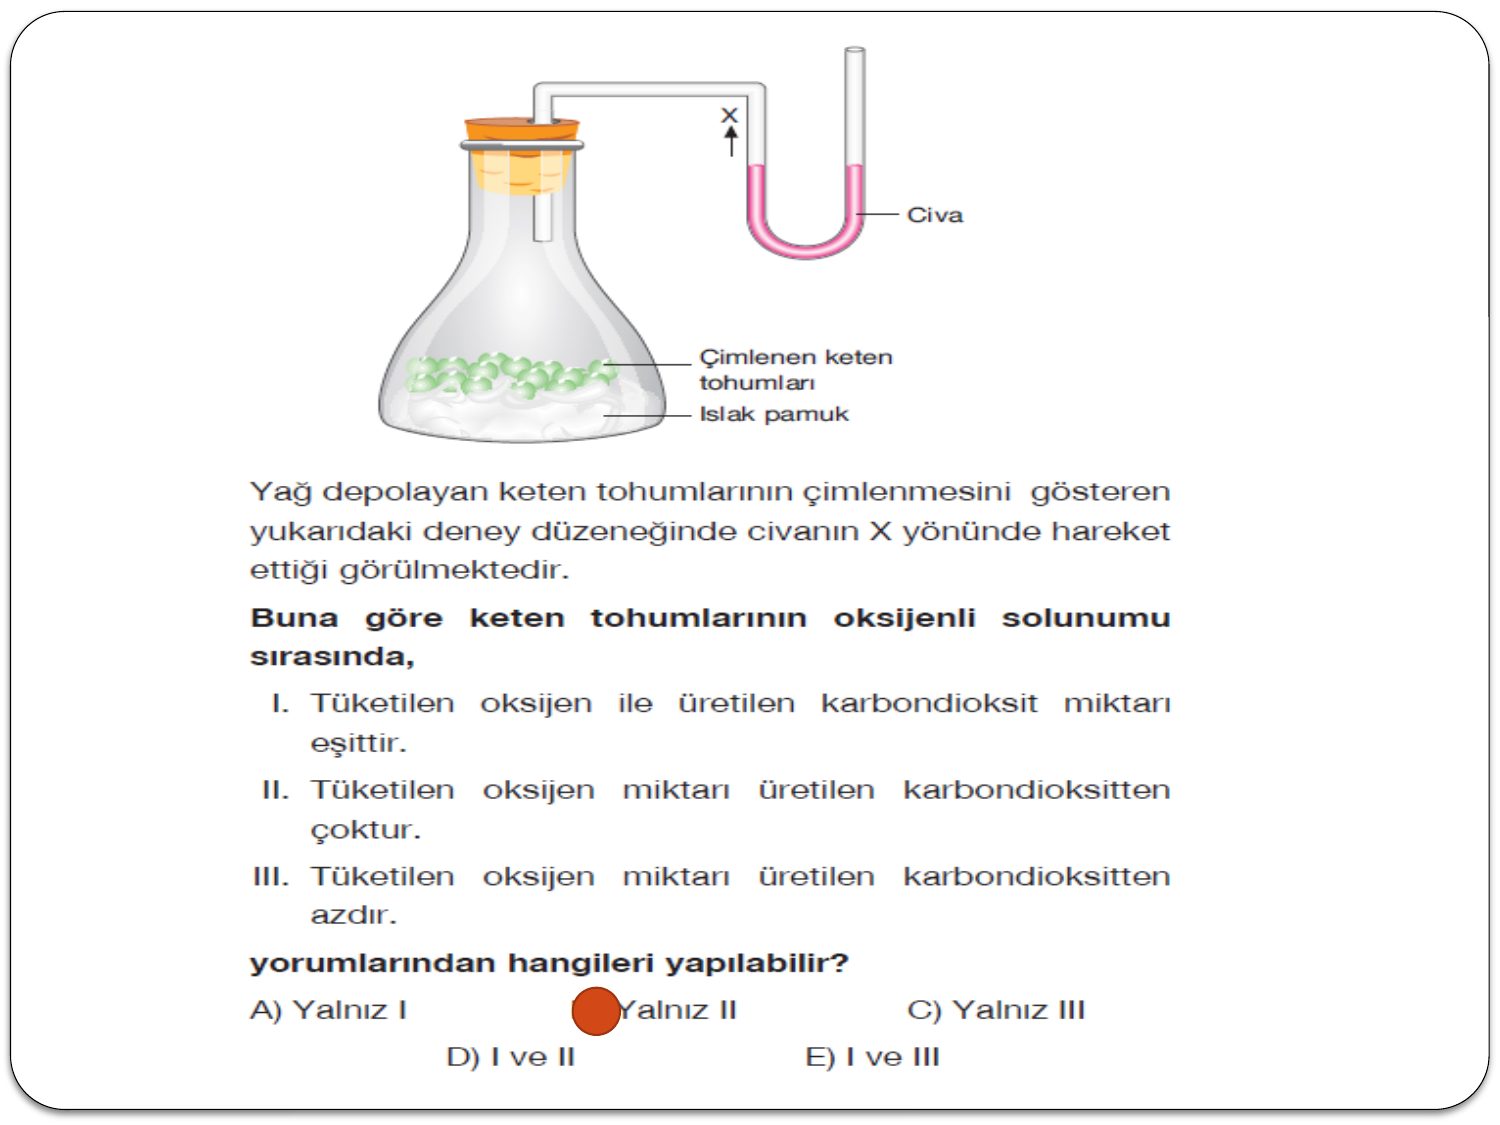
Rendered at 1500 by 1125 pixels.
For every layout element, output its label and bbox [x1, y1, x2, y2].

list [229, 39, 1211, 1083]
